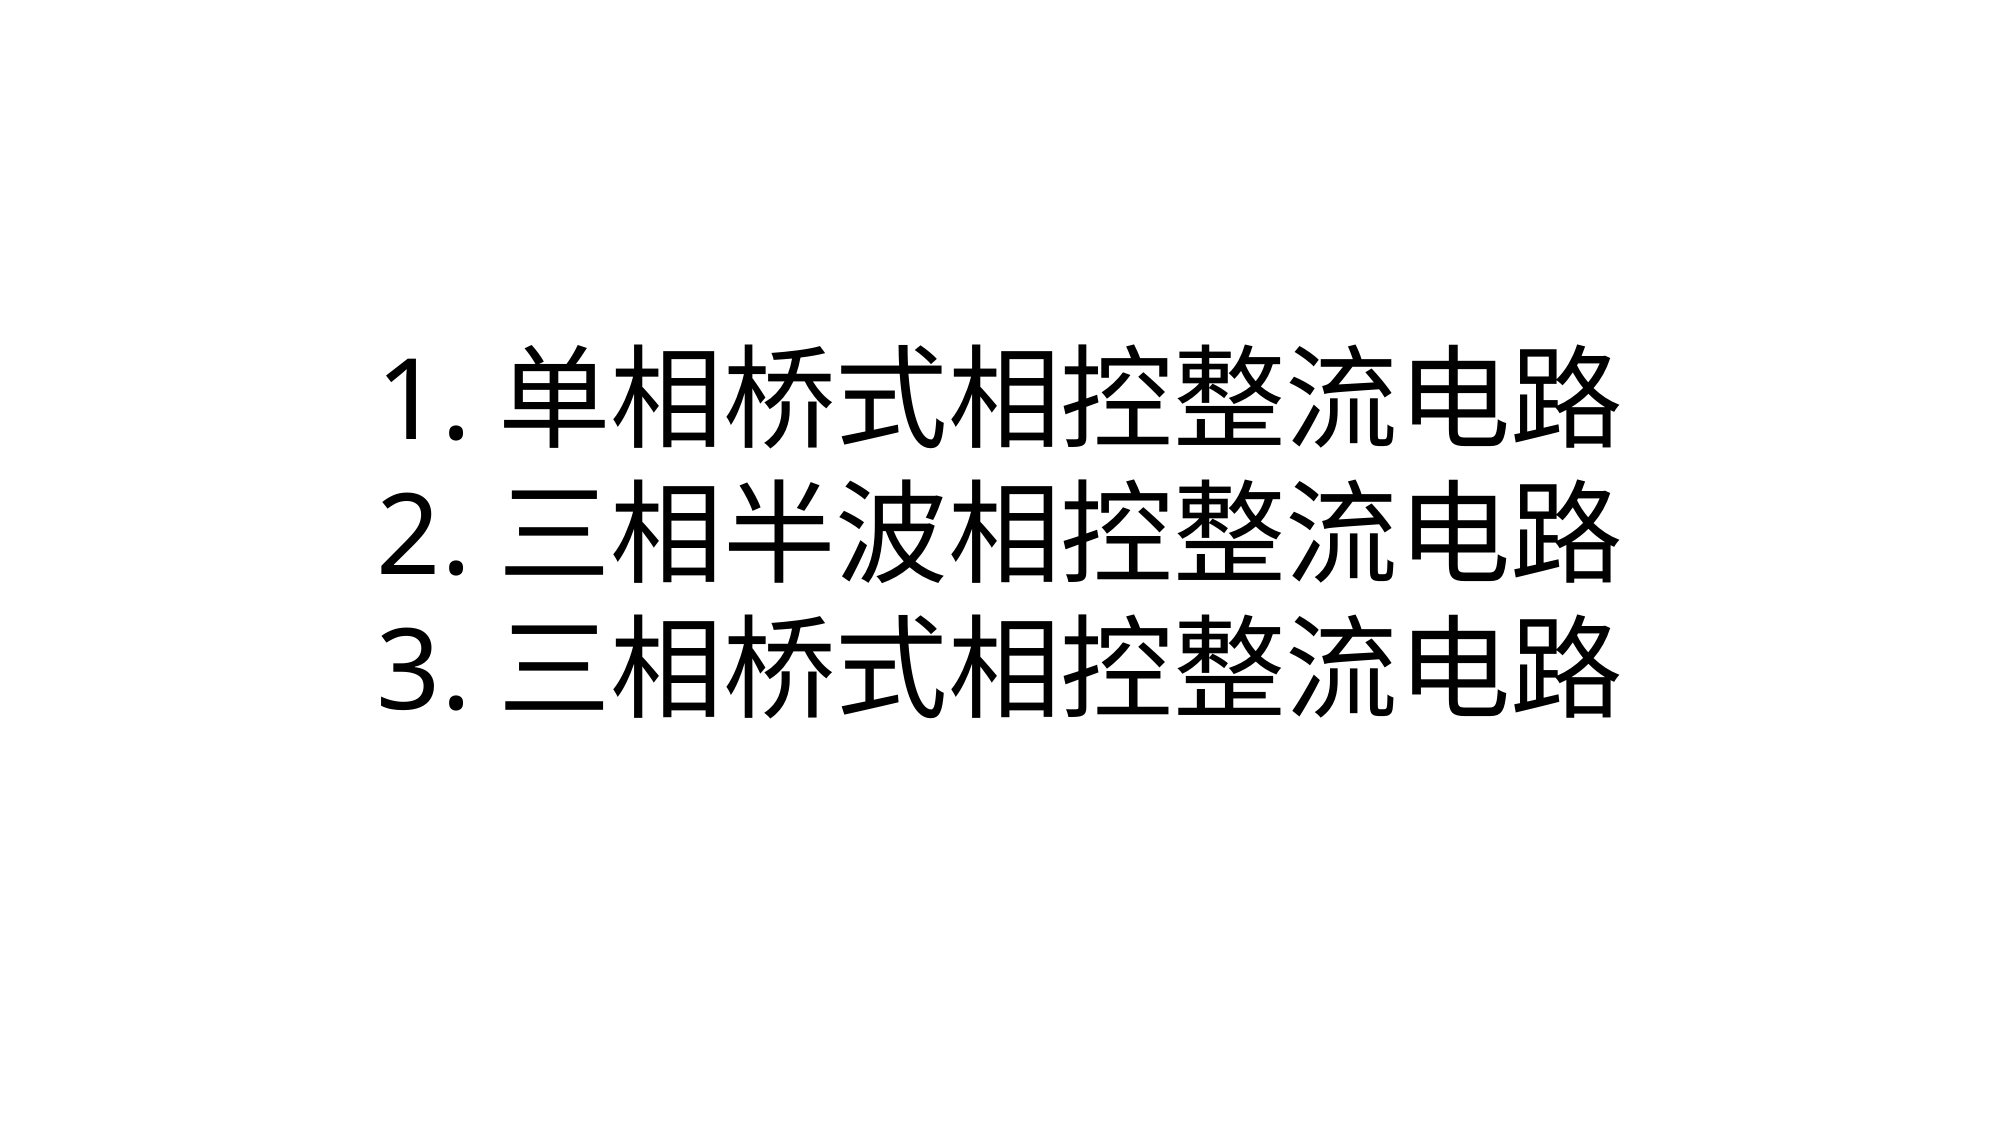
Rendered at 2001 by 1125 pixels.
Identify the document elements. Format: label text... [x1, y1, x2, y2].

text_box 1.单相桥式相控整流电路 2.三相半波相控整流电路 3.三相桥式相控整流电路 [361, 319, 1639, 740]
